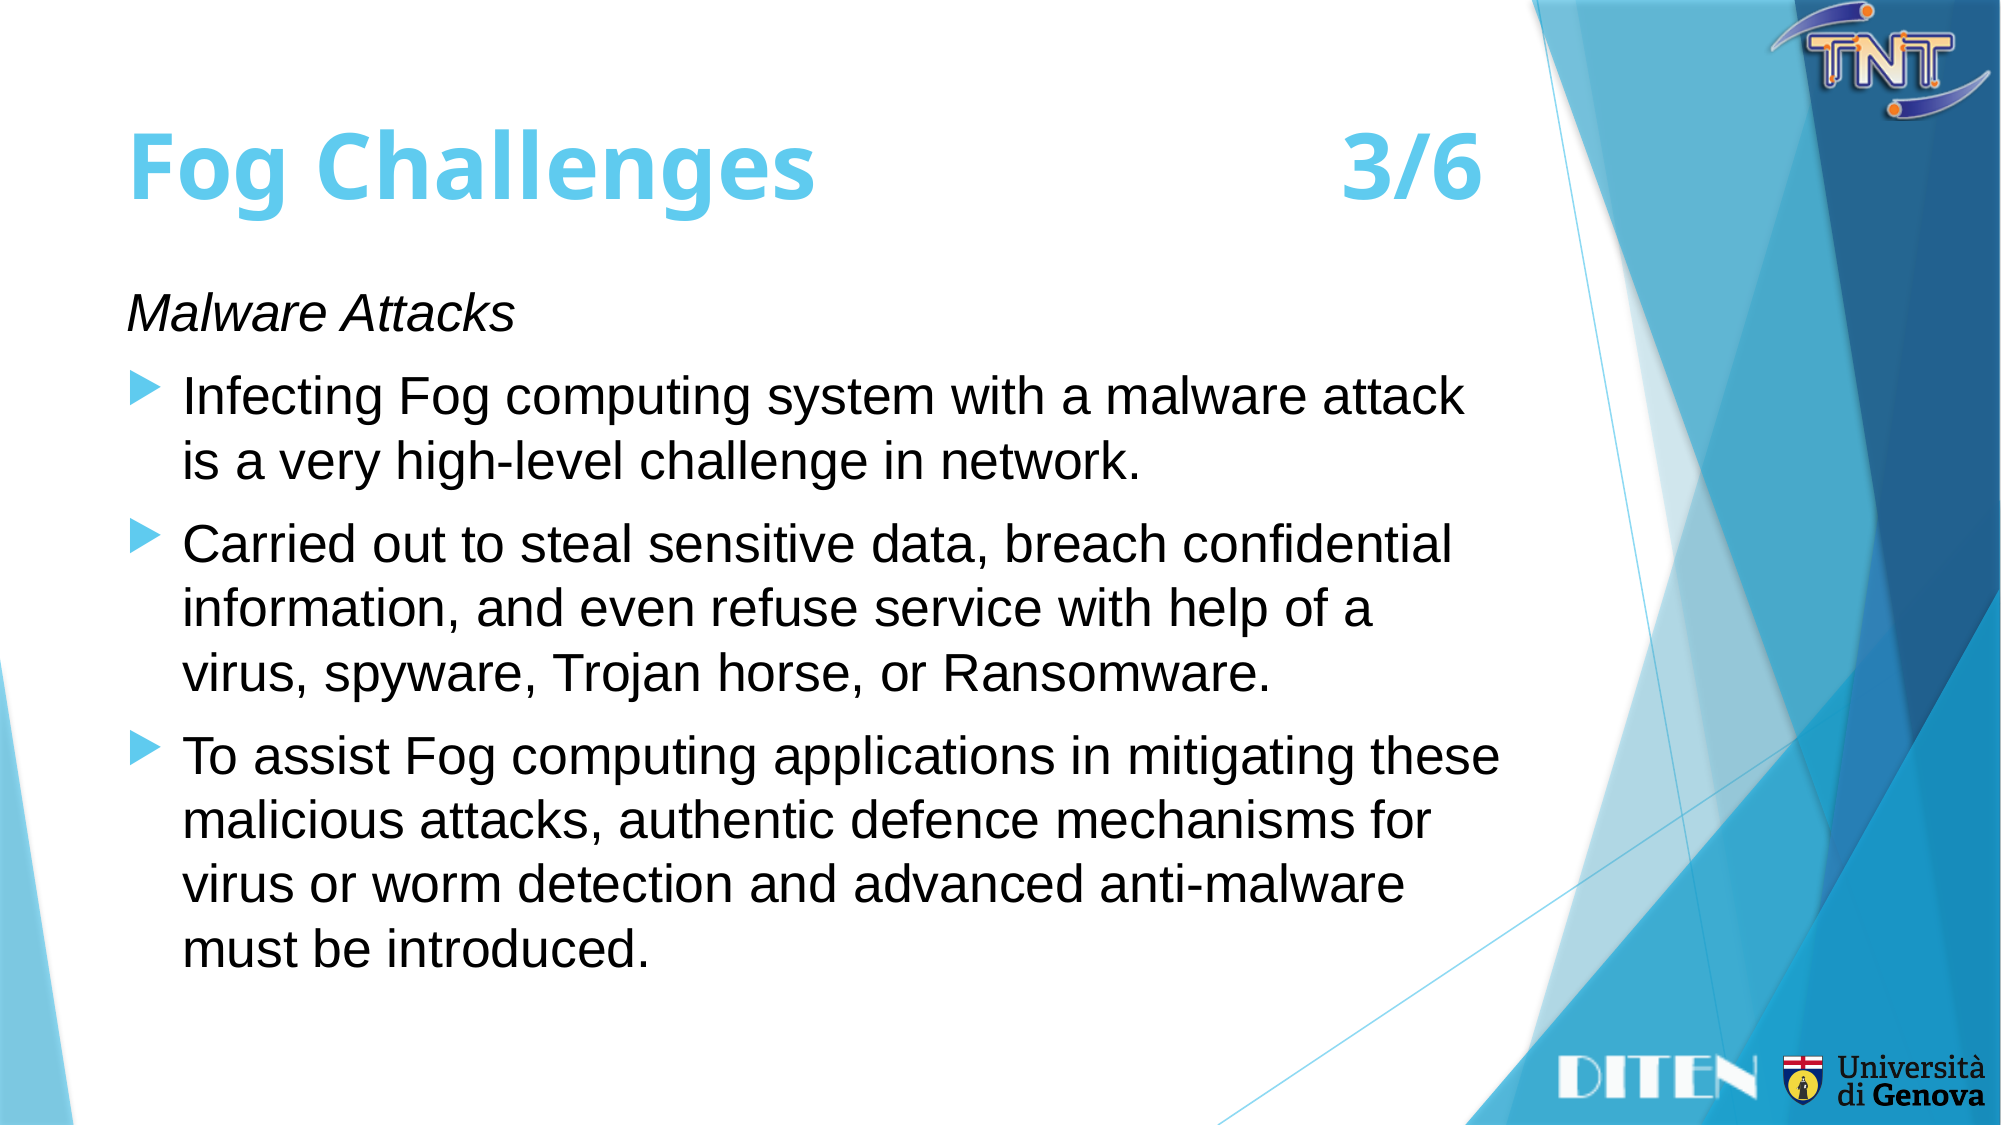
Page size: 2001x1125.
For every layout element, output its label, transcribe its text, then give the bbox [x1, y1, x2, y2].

list Malware Attacks Infecting Fog computing system with a malware attack is a very high-level challenge in network. Carried out to steal sensitive data, breach confidential information, and even refuse service with help of a virus, spyware, Trojan horse, or Ransomware. To assist Fog computing applications in mitigating these malicious attacks, authentic defence mechanisms for virus or worm detection and advanced anti-malware must be introduced. [111, 270, 1522, 992]
picture [1759, 0, 1994, 121]
title Fog Challenges 3/6 [111, 99, 1522, 220]
picture [1557, 1050, 1985, 1110]
